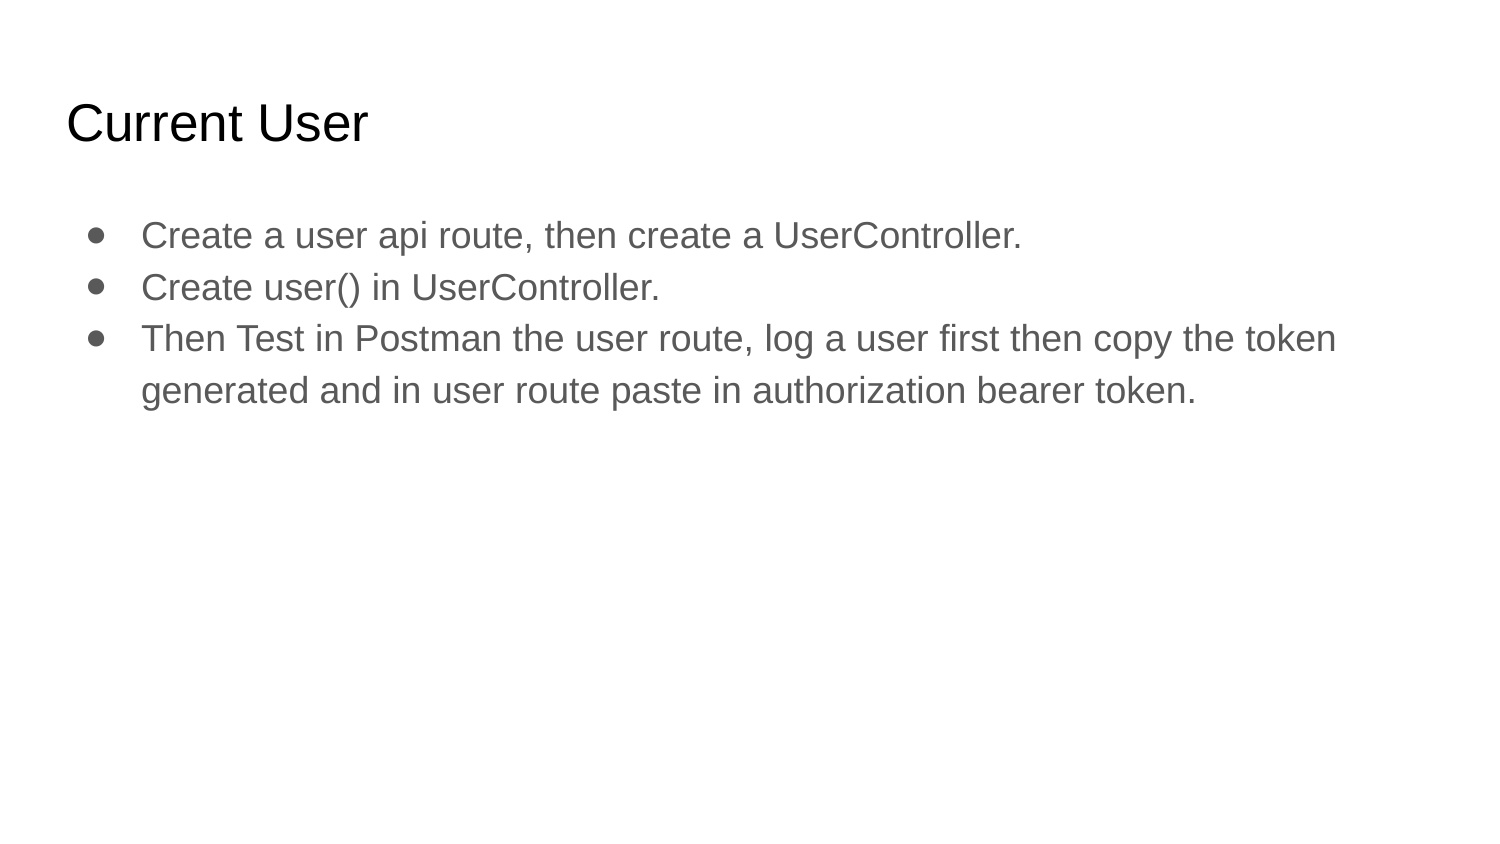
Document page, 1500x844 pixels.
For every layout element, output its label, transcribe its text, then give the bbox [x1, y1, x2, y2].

title Current User [51, 72, 1449, 167]
list Create a user api route, then create a UserController. Create user() in UserController. Then Test in Postman the user route, log a user first then copy the token generated and in user route paste in authorization bearer token. [51, 189, 1449, 750]
